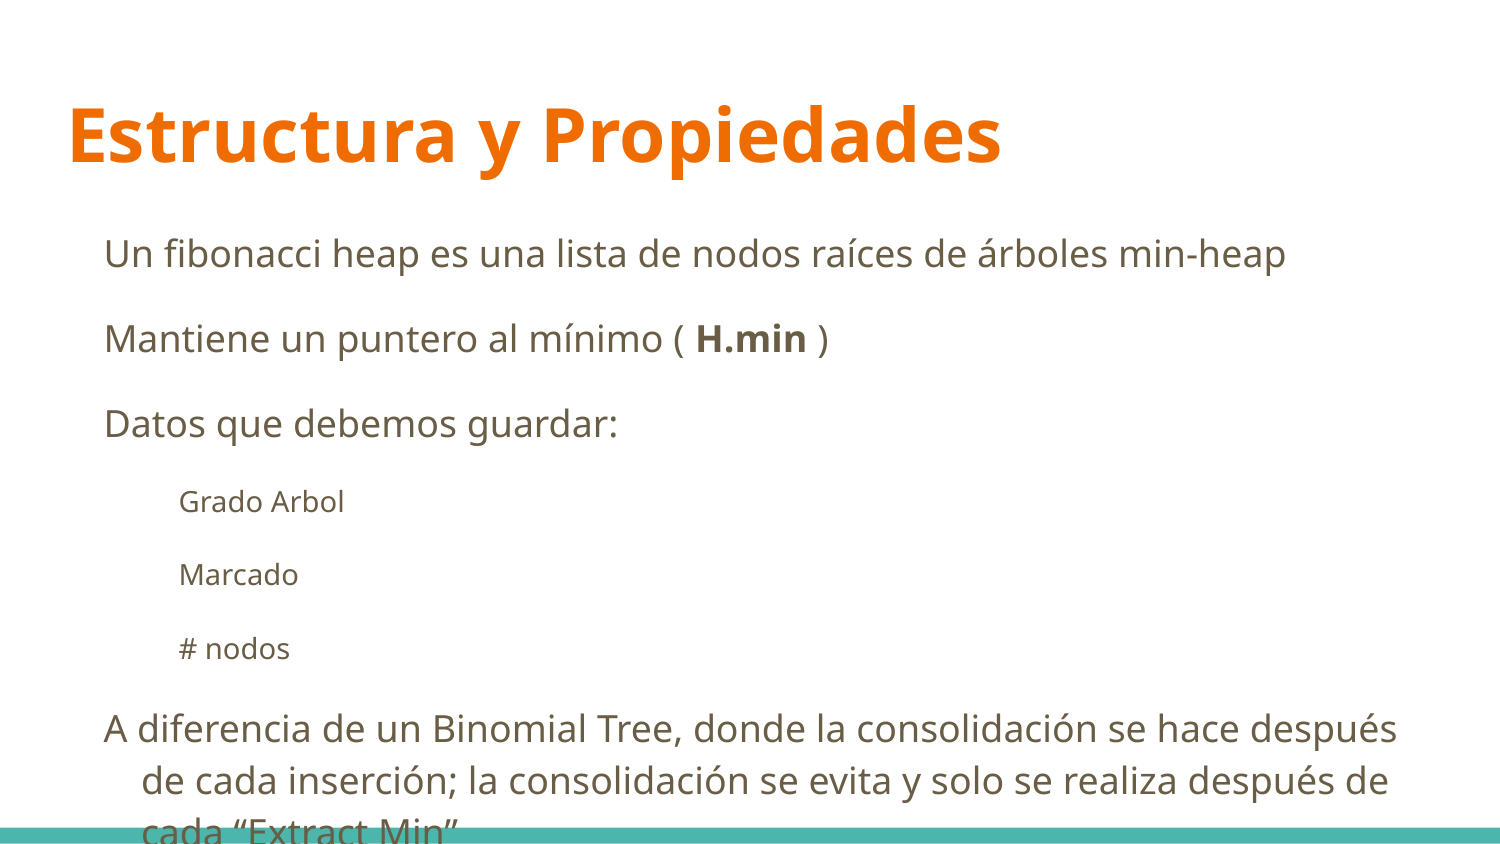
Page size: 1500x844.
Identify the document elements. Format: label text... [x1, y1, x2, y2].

list Un fibonacci heap es una lista de nodos raíces de árboles min-heap Mantiene un puntero al mínimo ( H.min ) Datos que debemos guardar: Grado Arbol Marcado # nodos A diferencia de un Binomial Tree, donde la consolidación se hace después de cada inserción; la consolidación se evita y solo se realiza después de cada “Extract Min” [51, 207, 1449, 750]
title Estructura y Propiedades [51, 72, 1449, 189]
